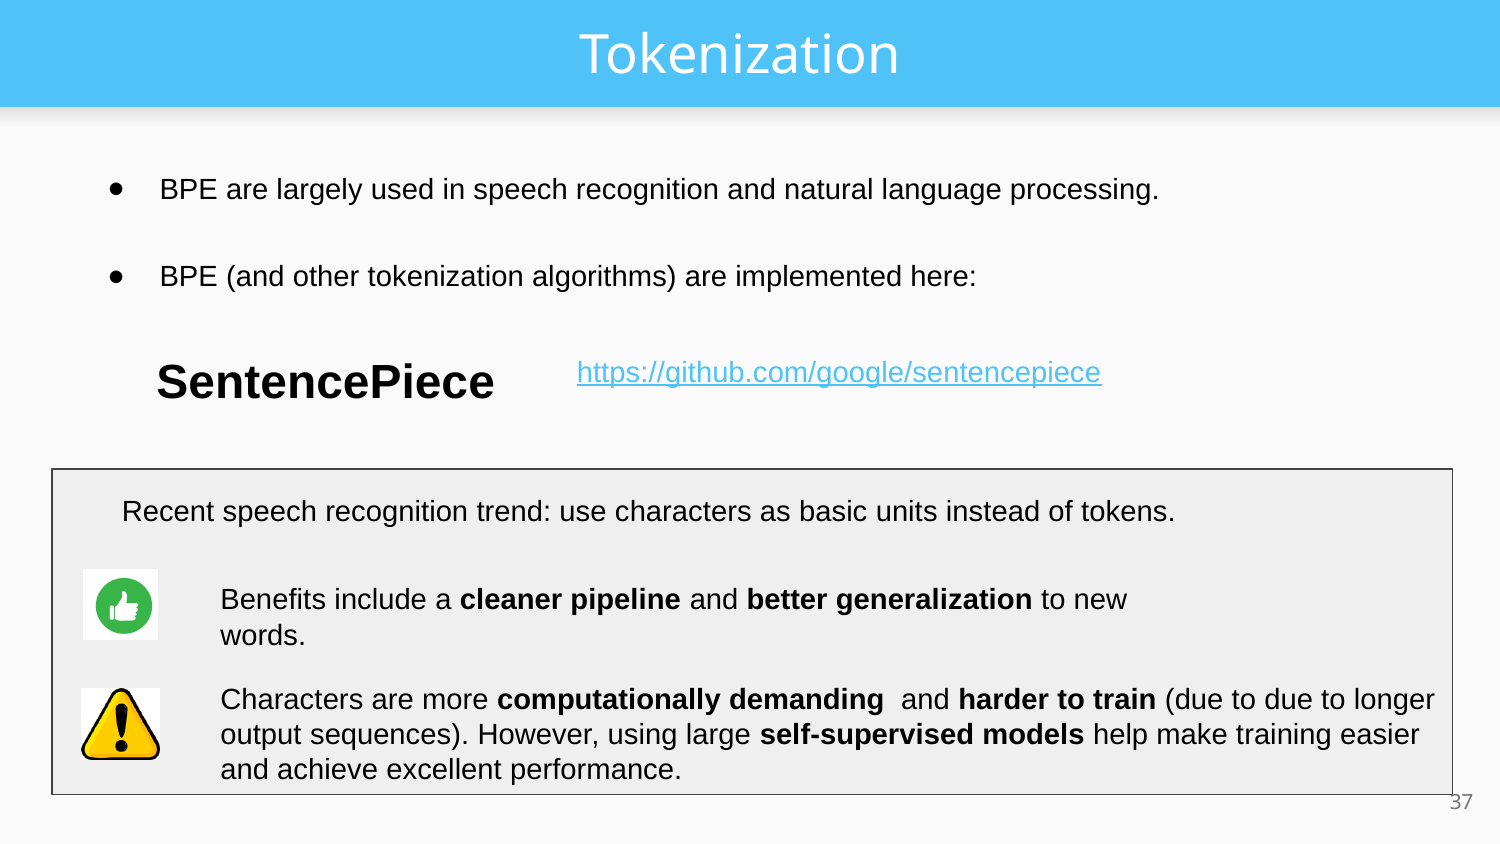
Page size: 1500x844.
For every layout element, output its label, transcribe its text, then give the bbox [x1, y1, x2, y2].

text_box BPE are largely used in speech recognition and natural language processing. [69, 155, 1422, 220]
text_box BPE (and other tokenization algorithms) are implemented here: [69, 242, 1422, 308]
picture [83, 569, 158, 641]
text_box Characters are more computationally demanding and harder to train (due to due to longer output sequences). However, using large self-supervised models help make training easier and achieve excellent performance. [205, 665, 1453, 801]
text_box Recent speech recognition trend: use characters as basic units instead of tokens. [106, 476, 1414, 542]
picture [81, 688, 161, 760]
text_box SentencePiece [141, 326, 554, 423]
title Tokenization [16, 2, 1464, 102]
text_box [52, 469, 1453, 795]
text_box https://github.com/google/sentencepiece [561, 338, 1210, 404]
slide_number ‹#› [1398, 770, 1489, 835]
text_box Benefits include a cleaner pipeline and better generalization to new words. [205, 565, 1143, 665]
